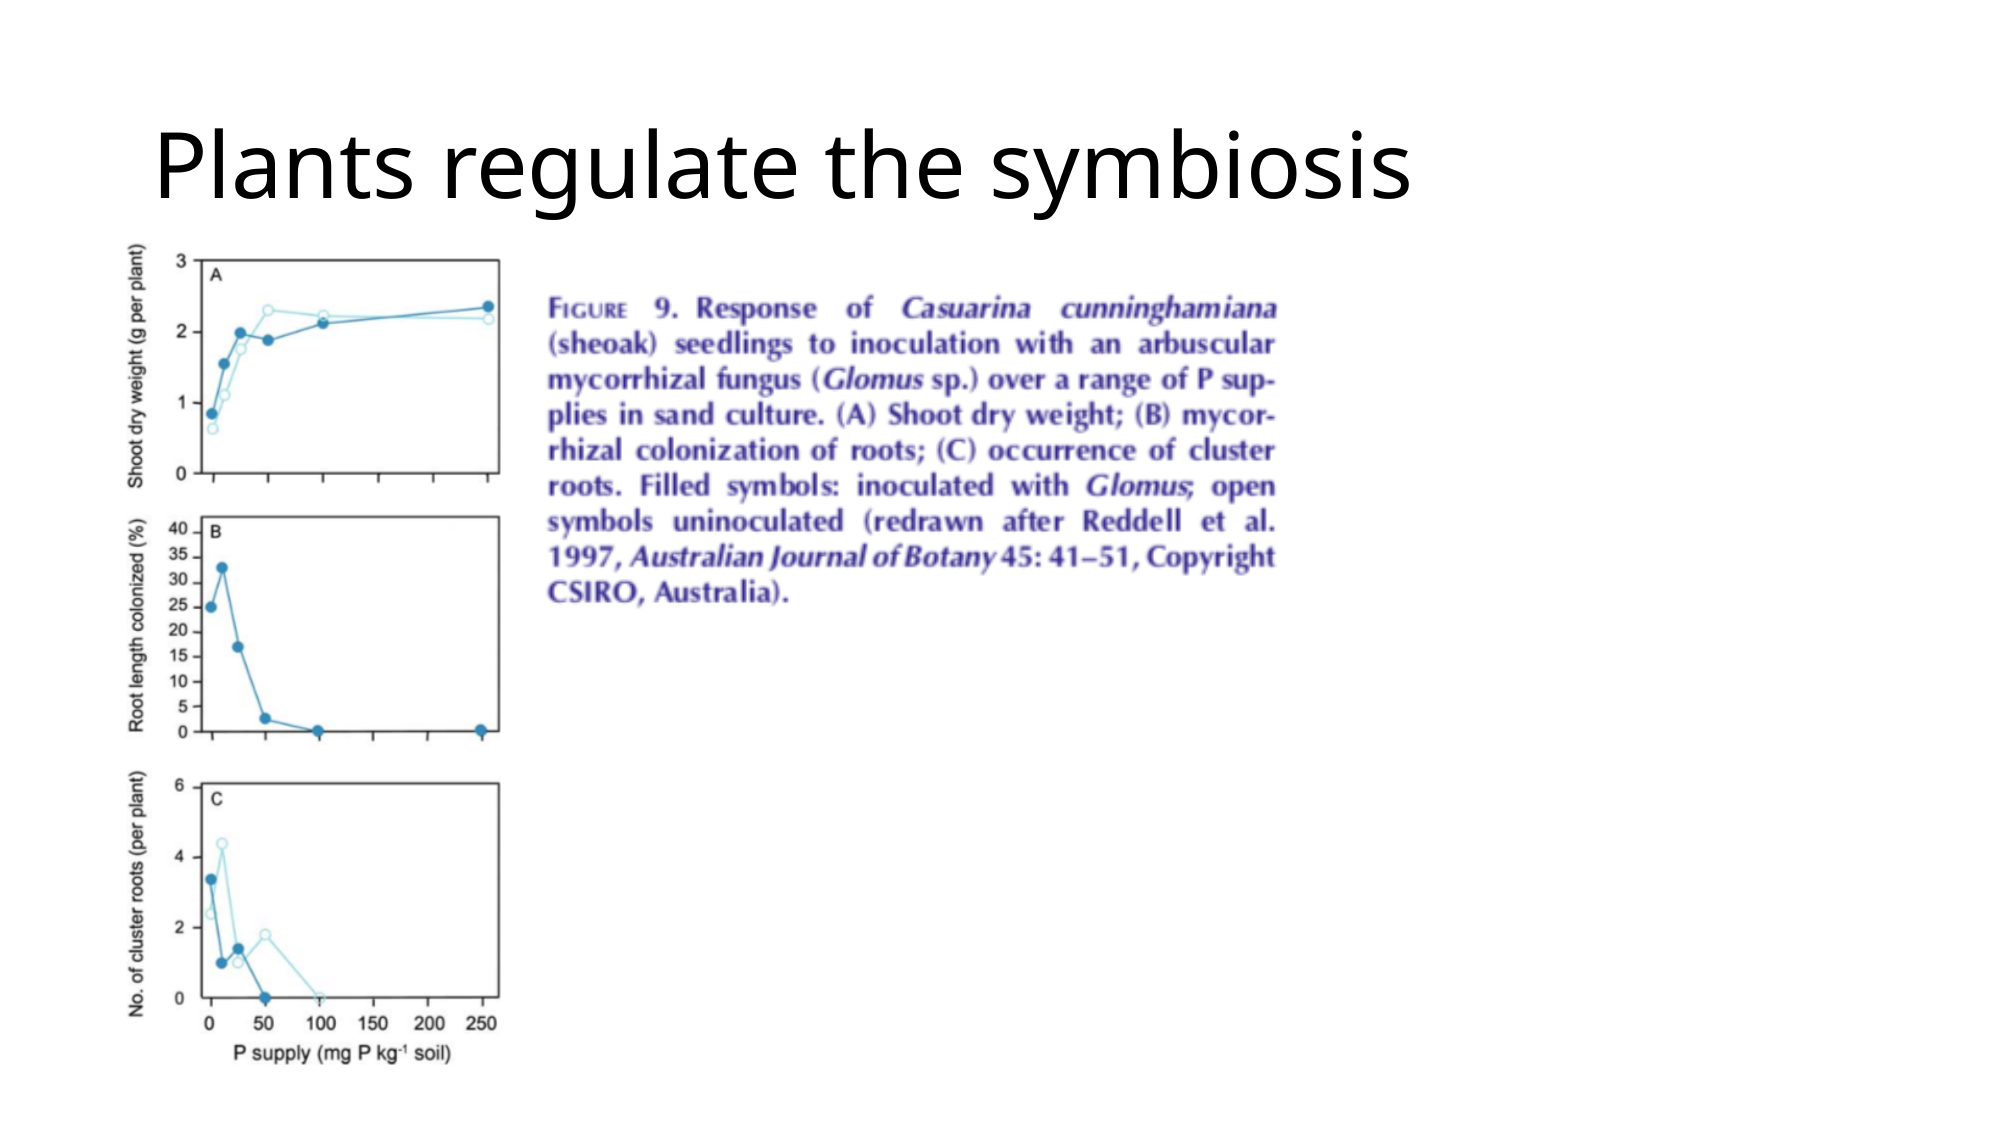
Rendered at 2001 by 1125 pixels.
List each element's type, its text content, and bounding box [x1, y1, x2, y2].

picture [102, 229, 1298, 1078]
title Plants regulate the symbiosis [137, 59, 1863, 278]
